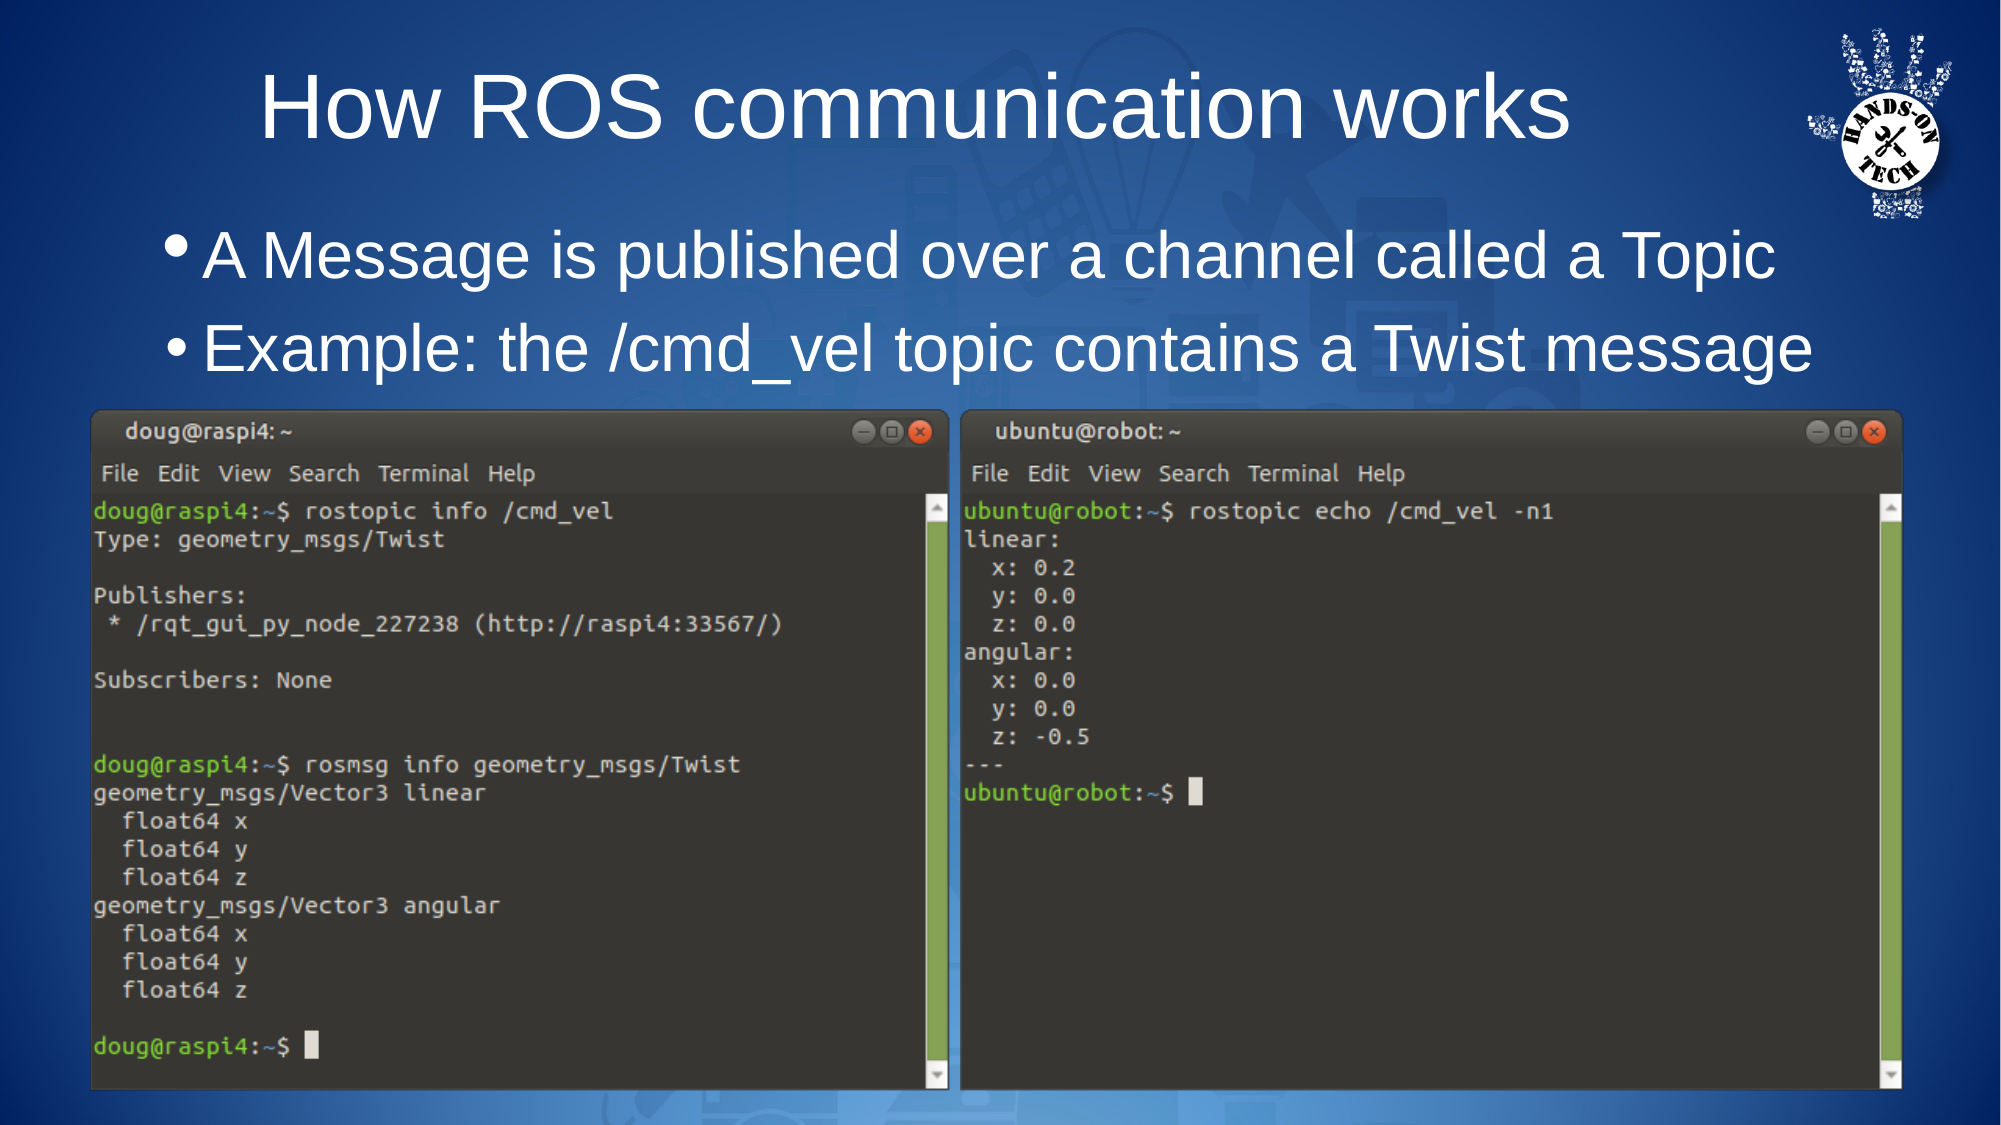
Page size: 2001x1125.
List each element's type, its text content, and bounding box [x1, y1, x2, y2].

text_box A Message is published over a channel called a Topic Example: the /cmd_vel topic contains a Twist message [149, 213, 1875, 392]
picture [0, 0, 2001, 1125]
text_box How ROS communication works [5, 0, 1828, 218]
